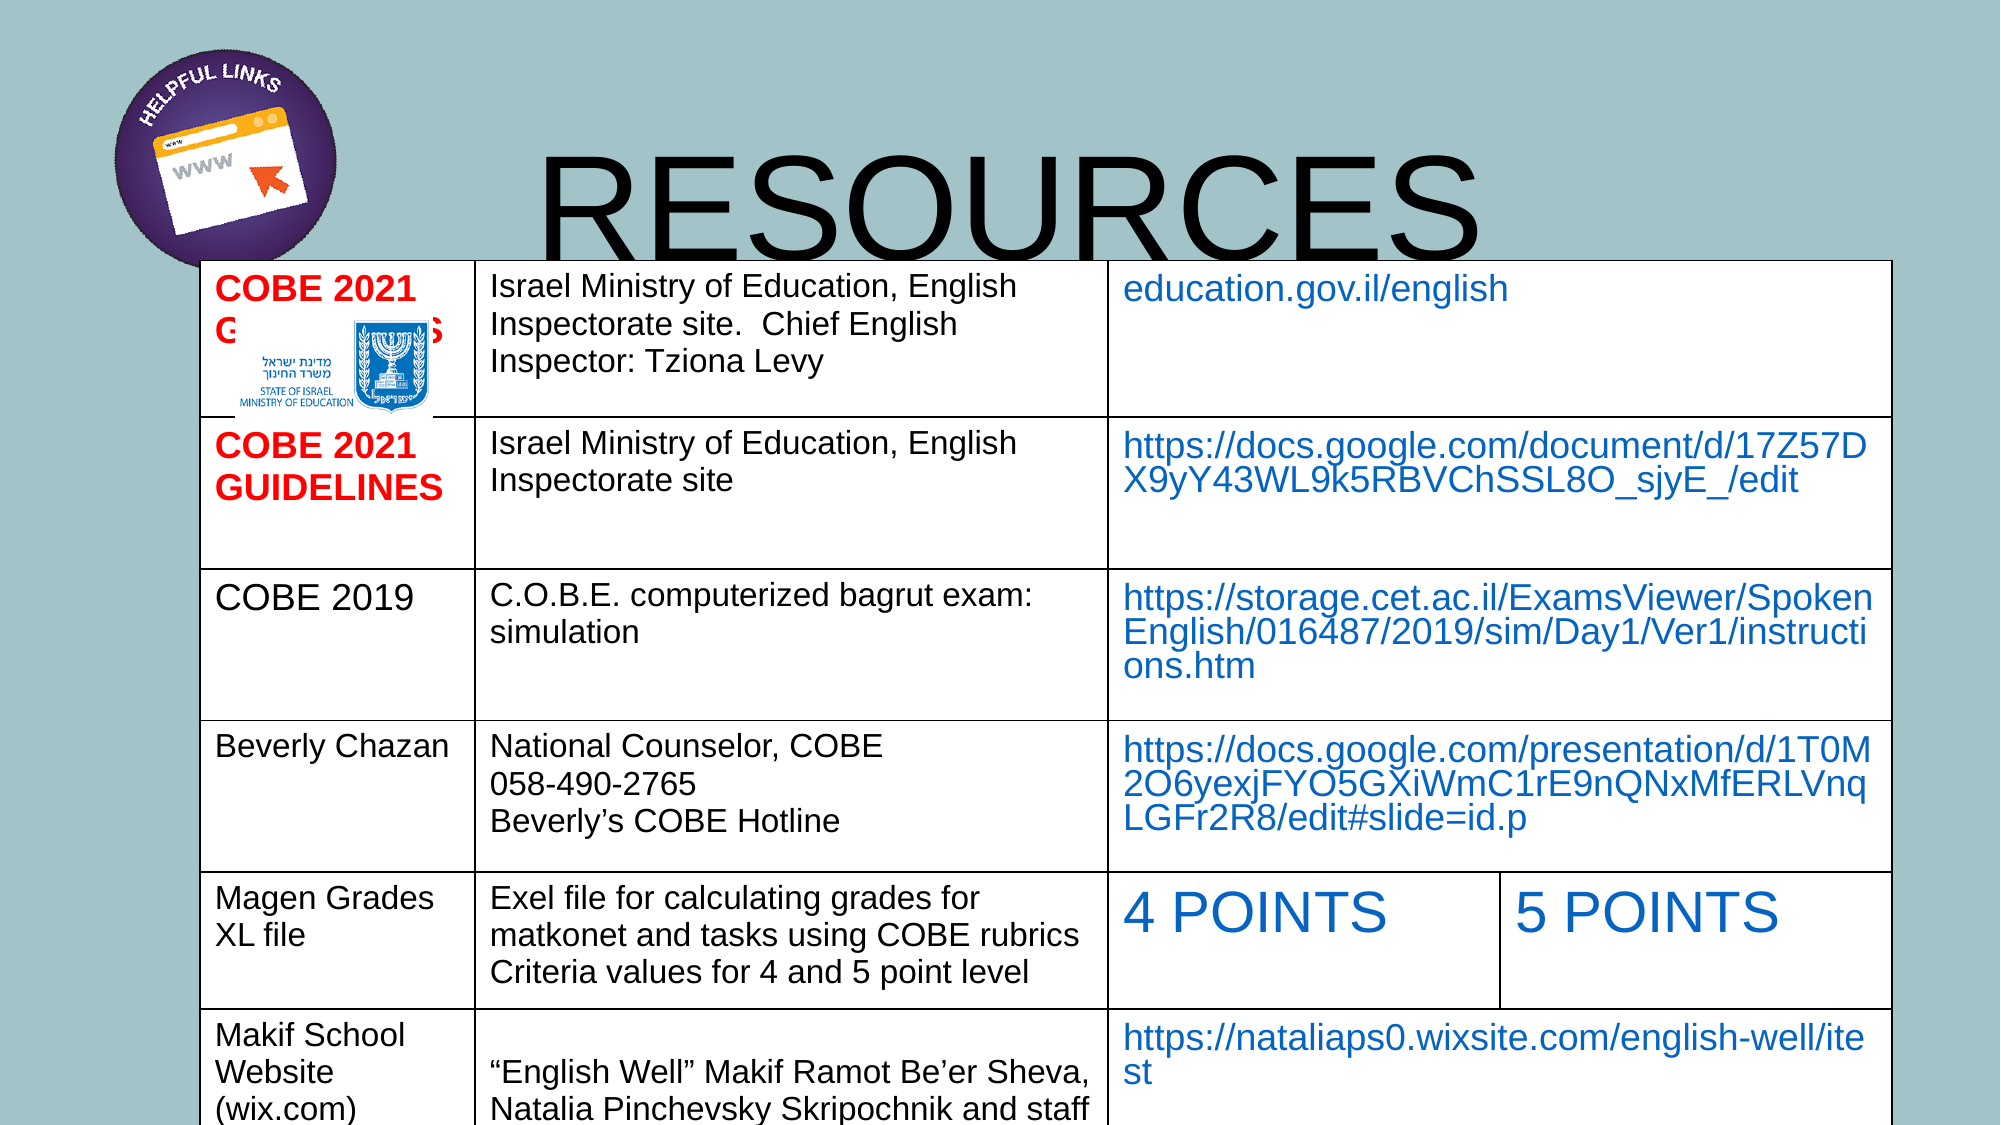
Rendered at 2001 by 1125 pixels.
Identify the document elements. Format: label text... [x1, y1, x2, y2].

table_cell https://nataliaps0.wixsite.com/english-well/itest [1109, 1010, 1891, 1125]
table_cell https://docs.google.com/document/d/17Z57DX9yY43WL9k5RBVChSSL8O_sjyE_/edit [1109, 418, 1891, 568]
table_cell https://docs.google.com/presentation/d/1T0M2O6yexjFYO5GXiWmC1rE9nQNxMfERLVnqLGFr2R8/edit#slide=id.p [1109, 721, 1891, 871]
picture [234, 313, 433, 419]
table_cell Exel file for calculating grades for matkonet and tasks using COBE rubrics Criteria values for 4 and 5 point level [476, 873, 1107, 1008]
table_cell Beverly Chazan [201, 721, 474, 871]
table_cell Makif School Website (wix.com) [201, 1010, 474, 1125]
table_cell 5 POINTS [1501, 873, 1891, 1008]
table_cell National Counselor, COBE 058-490-2765 Beverly’s COBE Hotline [476, 721, 1107, 871]
table_cell COBE 2019 [201, 570, 474, 720]
table_cell COBE 2021 GUIDELINES [201, 418, 474, 568]
table_cell C.O.B.E. computerized bagrut exam: simulation [476, 570, 1107, 720]
text_box RESOURCES [400, 102, 1619, 260]
table_header COBE 2021 GUIDELINES [201, 261, 474, 416]
table_header Israel Ministry of Education, English Inspectorate site. Chief English Inspector: Tziona Levy [476, 261, 1107, 416]
table_cell Israel Ministry of Education, English Inspectorate site [476, 418, 1107, 568]
table_cell “English Well” Makif Ramot Be’er Sheva, Natalia Pinchevsky Skripochnik and staff [476, 1010, 1107, 1125]
table_cell Magen Grades XL file [201, 873, 474, 1008]
table_cell https://storage.cet.ac.il/ExamsViewer/SpokenEnglish/016487/2019/sim/Day1/Ver1/instructions.htm [1109, 570, 1891, 720]
picture [91, 25, 359, 294]
table_header education.gov.il/english [1109, 261, 1891, 416]
table_cell 4 POINTS [1109, 873, 1499, 1008]
